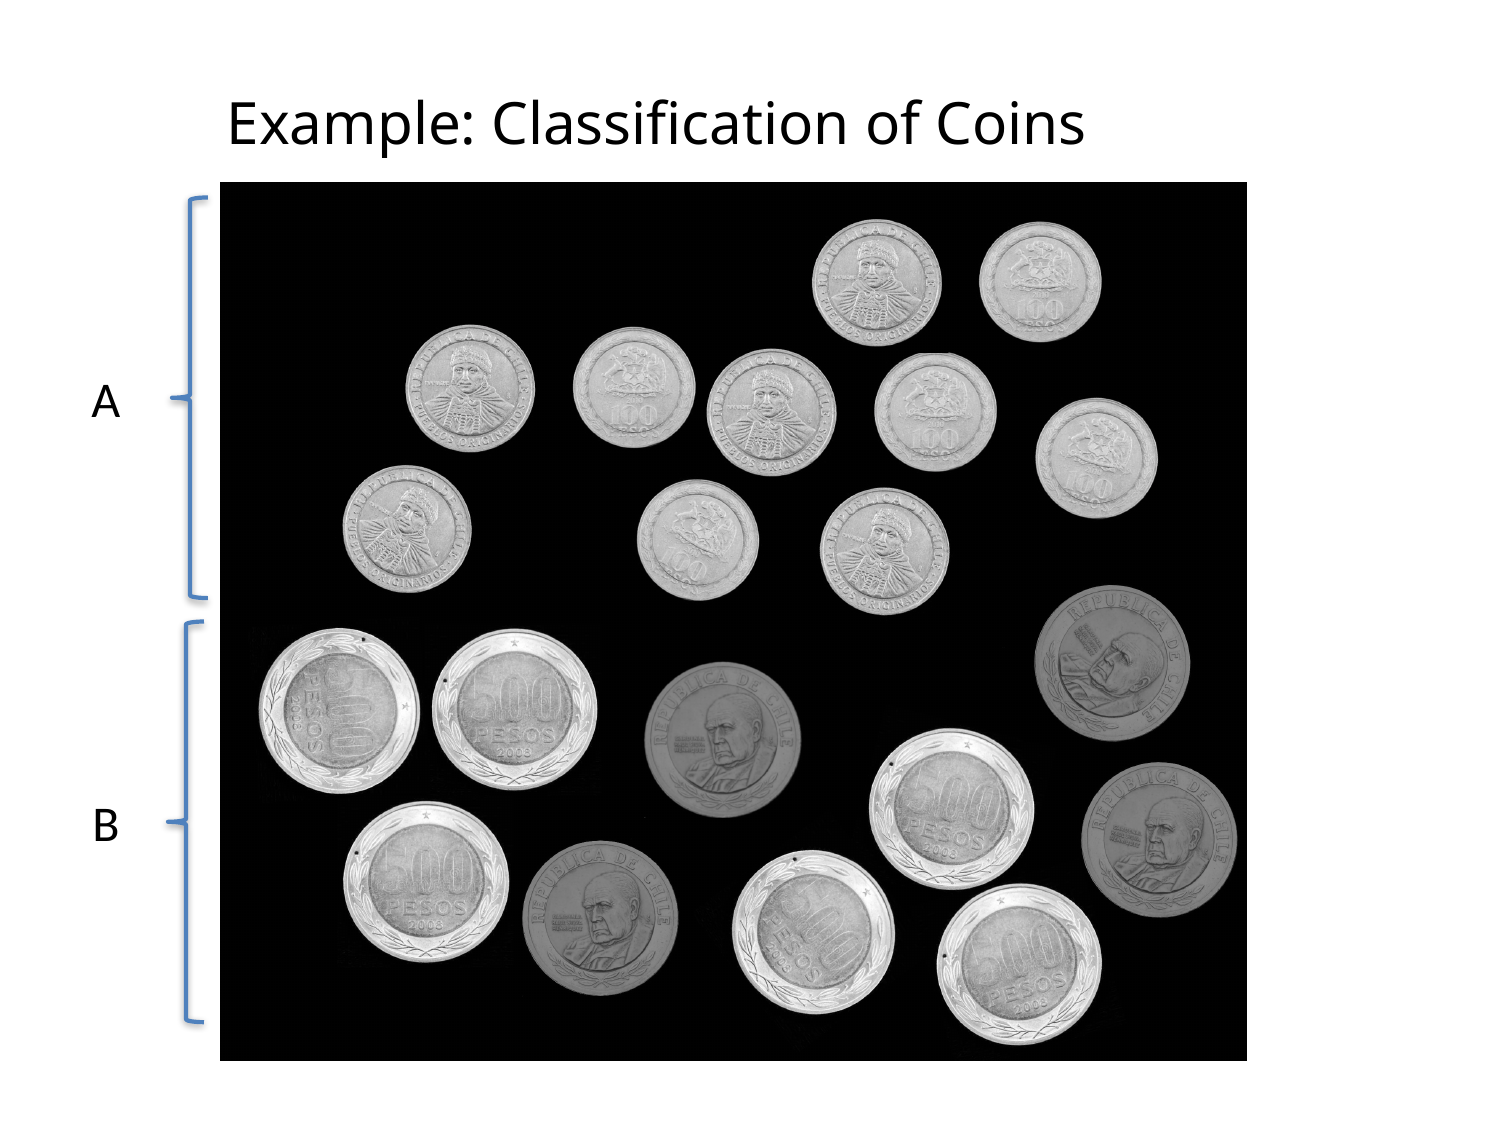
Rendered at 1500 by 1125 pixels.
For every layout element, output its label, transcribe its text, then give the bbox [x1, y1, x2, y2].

text_box [165, 619, 205, 1025]
text_box A [76, 359, 136, 435]
picture [220, 182, 1248, 1061]
text_box Example: Classification of Coins [212, 78, 1102, 164]
text_box [169, 195, 208, 601]
text_box B [77, 784, 135, 859]
